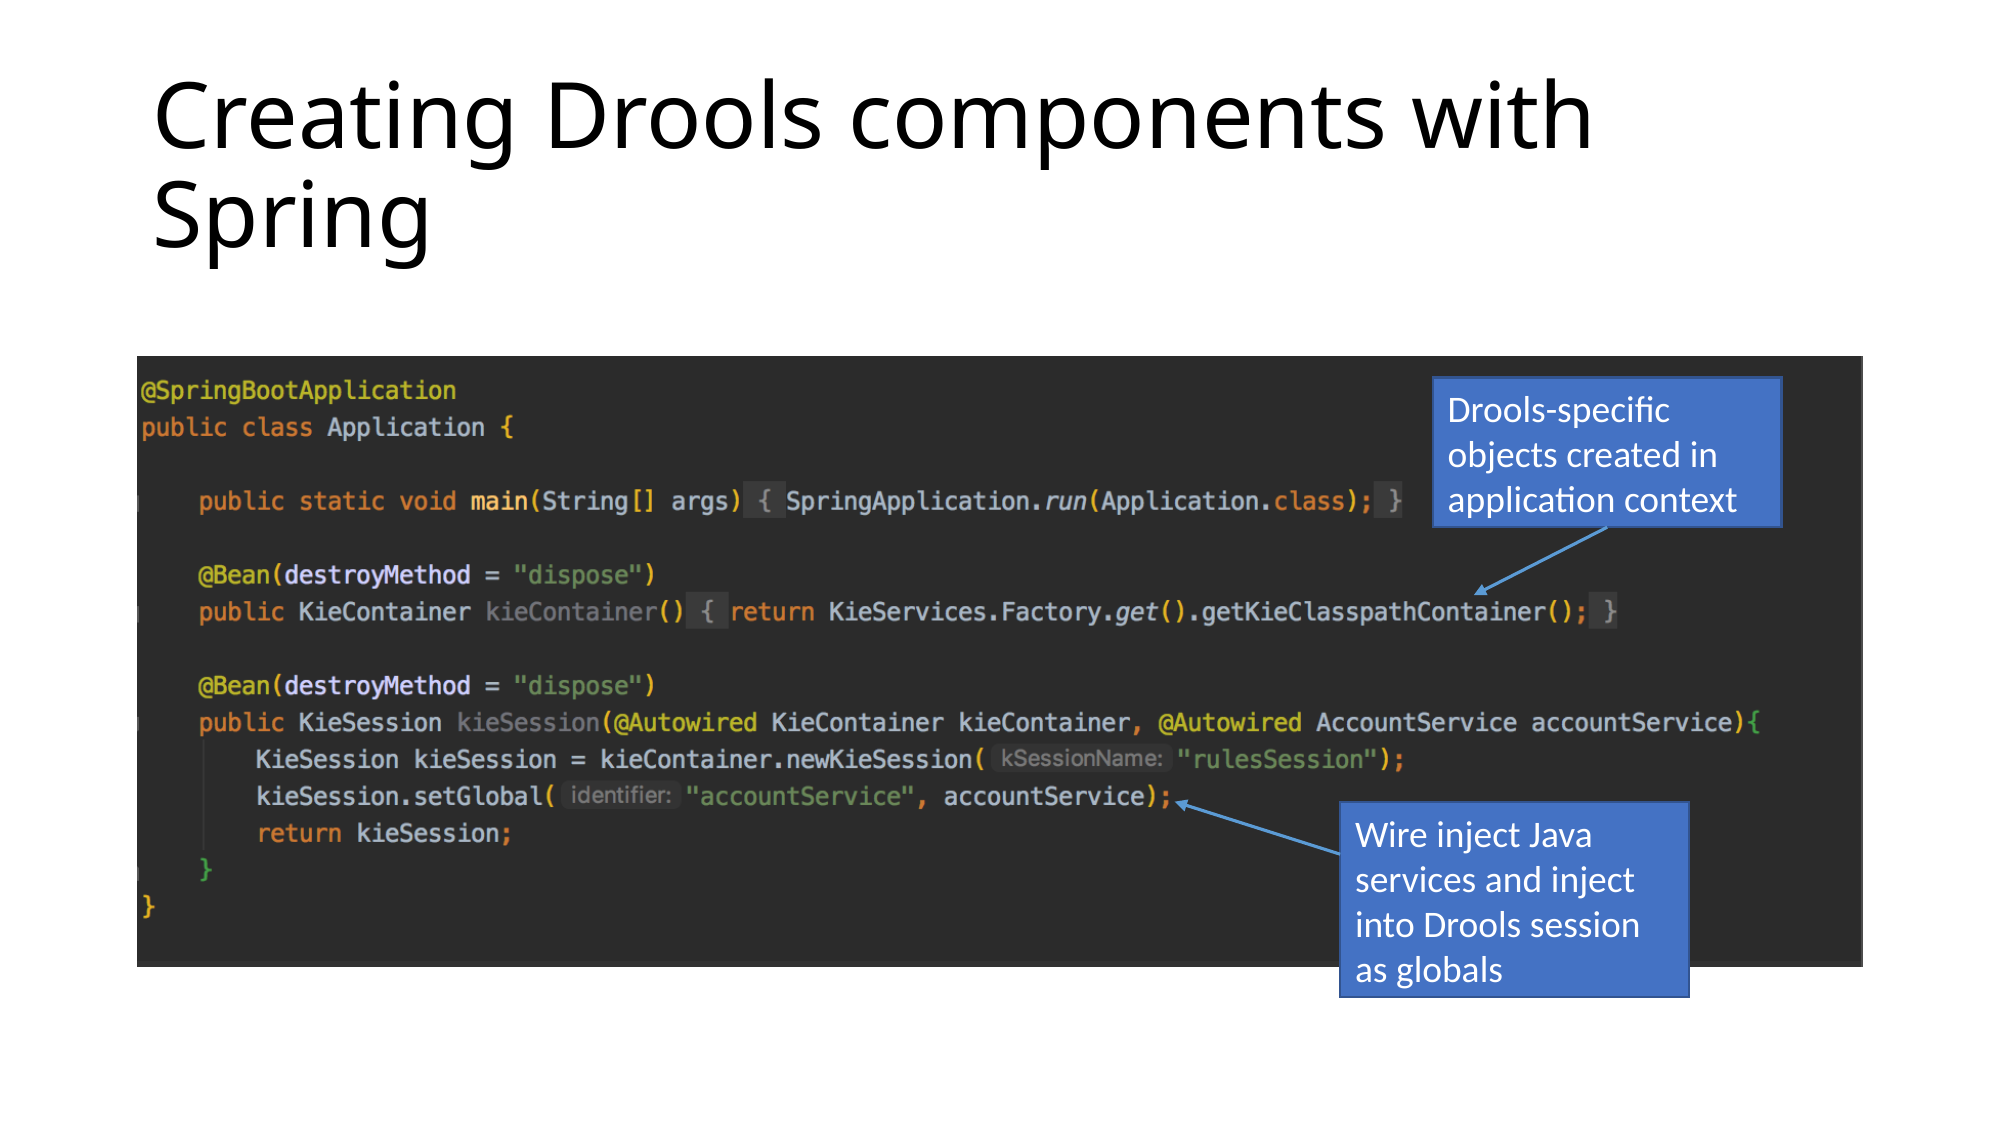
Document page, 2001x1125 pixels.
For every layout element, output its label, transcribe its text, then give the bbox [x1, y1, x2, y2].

title Creating Drools components with Spring [137, 59, 1863, 278]
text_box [1473, 528, 1608, 596]
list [137, 356, 1863, 967]
text_box Wire inject Java services and inject into Drools session as globals [1339, 967, 1690, 998]
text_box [1174, 801, 1341, 855]
